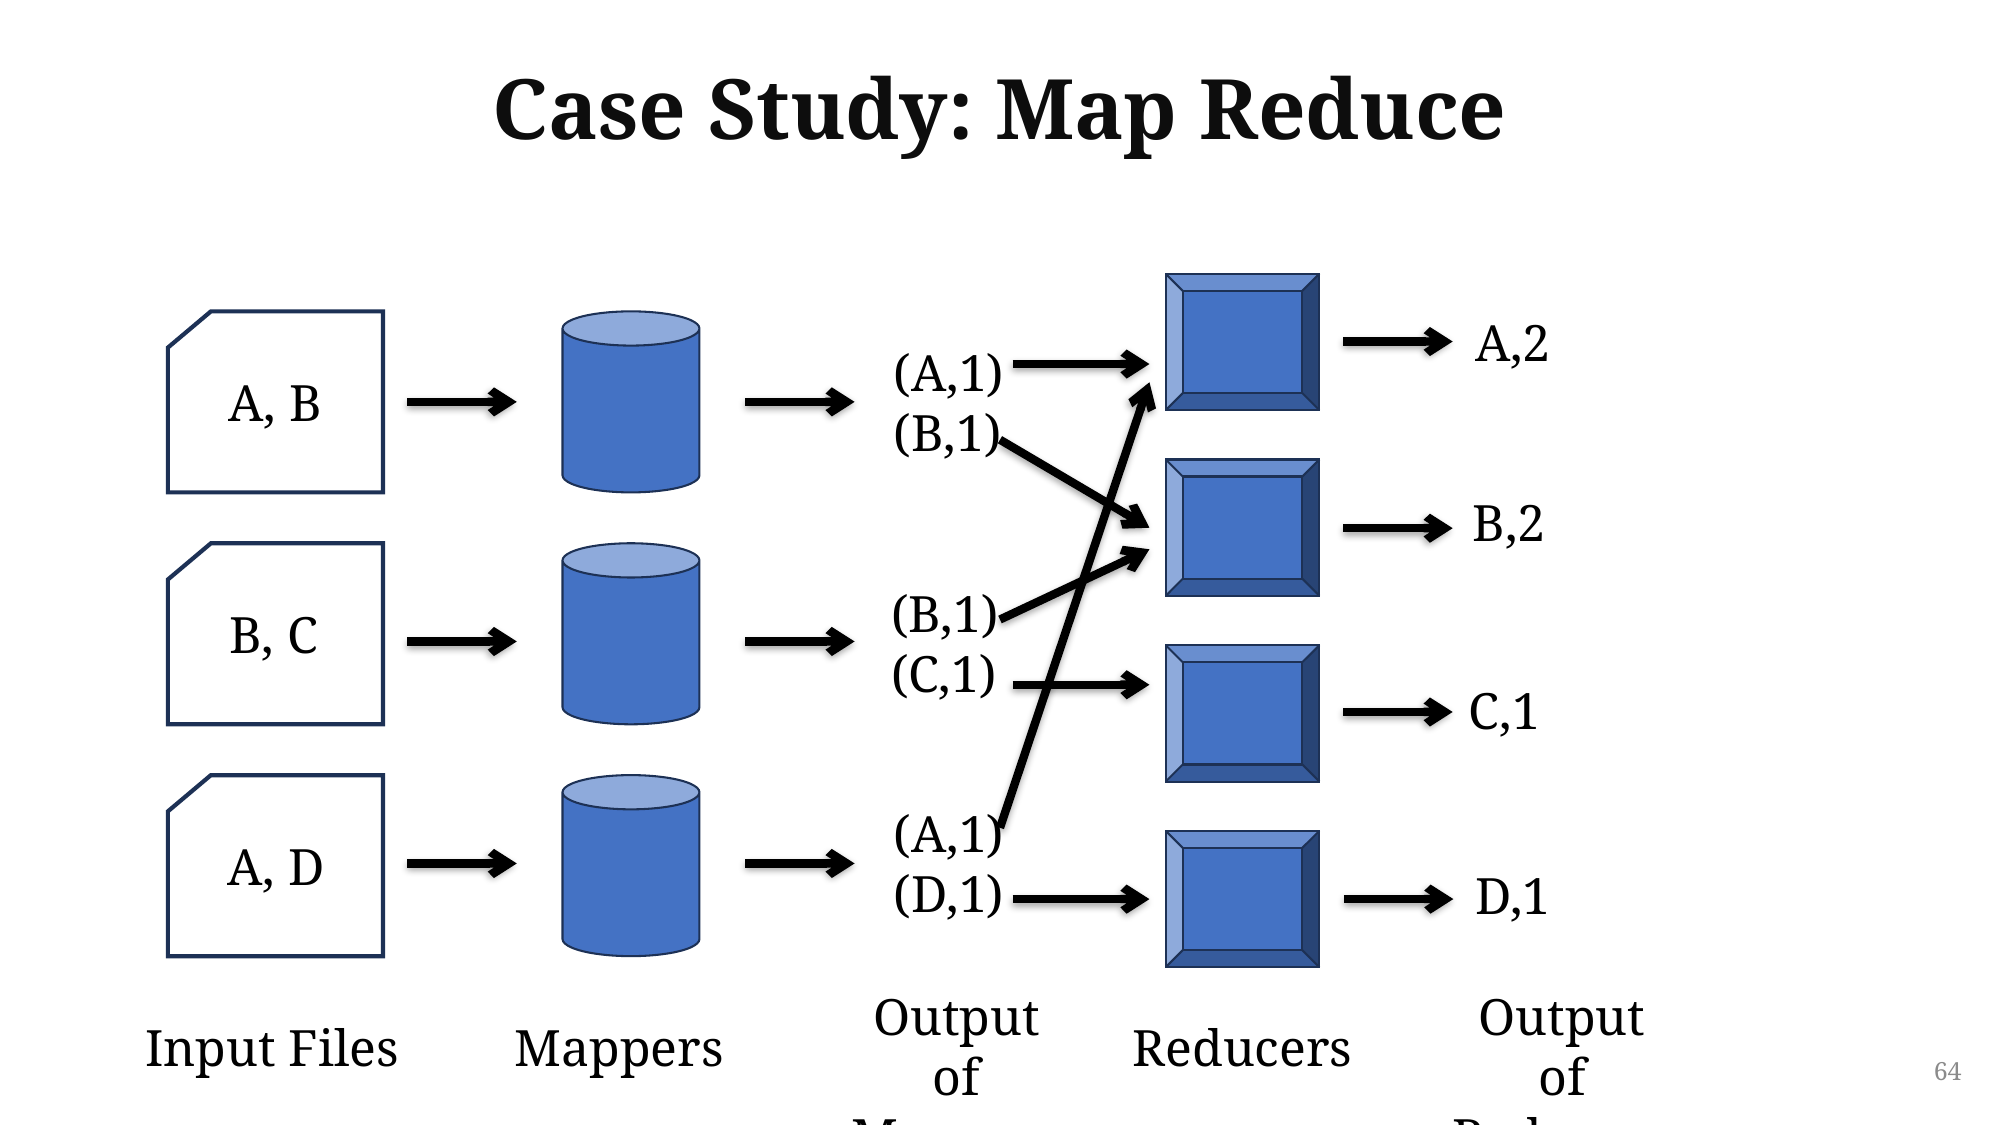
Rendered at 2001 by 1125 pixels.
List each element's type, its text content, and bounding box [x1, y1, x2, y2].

text_box Input Files [130, 1008, 414, 1084]
text_box [1165, 830, 1321, 968]
text_box Output of Reducers [1435, 978, 1688, 1125]
text_box (A,1) (B,1) [879, 333, 1033, 469]
text_box Mappers [499, 1008, 739, 1084]
slide_number 64 [1688, 1042, 1977, 1103]
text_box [999, 549, 1150, 620]
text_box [999, 382, 1150, 439]
text_box Output of Mappers [830, 978, 1083, 1125]
text_box D,1 [1460, 857, 1566, 933]
text_box C,1 [1454, 671, 1556, 747]
text_box [1165, 644, 1321, 783]
title Case Study: Map Reduce [137, 0, 1863, 225]
text_box [561, 774, 701, 958]
text_box [166, 774, 385, 958]
text_box A, D [212, 827, 340, 903]
text_box (A,1) (D,1) [879, 795, 1033, 931]
text_box [166, 542, 385, 726]
text_box [561, 542, 701, 726]
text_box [999, 439, 1150, 528]
text_box A, B [213, 363, 338, 439]
text_box [166, 310, 385, 494]
text_box [561, 310, 701, 494]
text_box A,2 [1460, 304, 1566, 379]
text_box B,2 [1457, 483, 1561, 559]
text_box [999, 620, 1150, 828]
text_box B, C [214, 595, 334, 671]
text_box [1165, 273, 1321, 411]
text_box [1165, 458, 1321, 597]
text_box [999, 528, 1150, 549]
text_box Reducers [1118, 1008, 1367, 1084]
text_box (B,1) (C,1) [876, 575, 999, 711]
